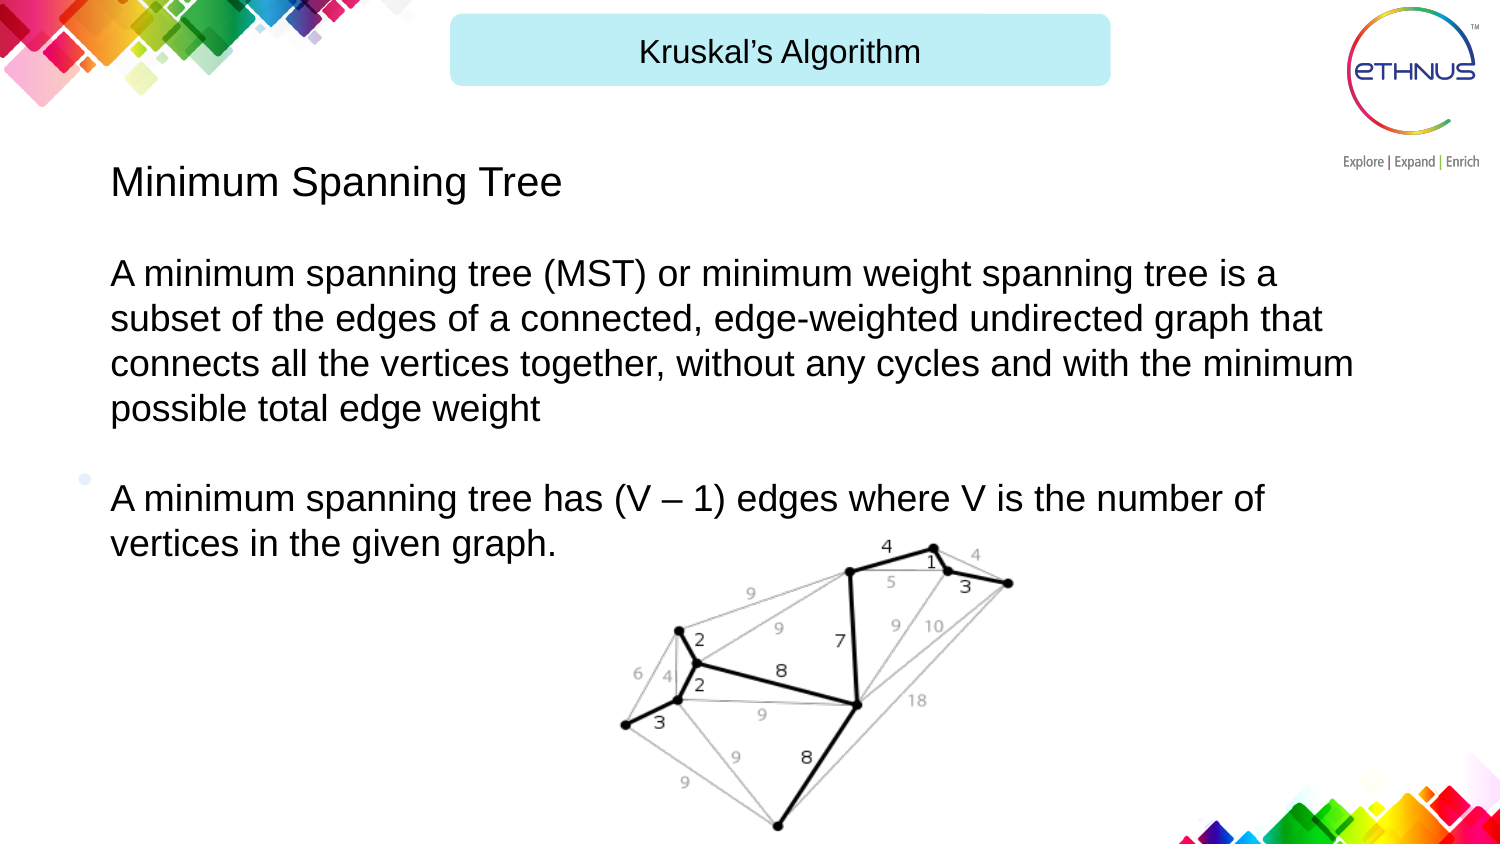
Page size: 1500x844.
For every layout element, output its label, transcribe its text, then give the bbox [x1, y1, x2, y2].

picture [1110, 752, 1500, 844]
text_box [78, 473, 92, 486]
picture [607, 530, 1029, 844]
text_box Minimum Spanning Tree A minimum spanning tree (MST) or minimum weight spanning tree is a subset of the edges of a connected, edge-weighted undirected graph that connects all the vertices together, without any cycles and with the minimum possible total edge weight A minimum spanning tree has (V – 1) edges where V is the number of vertices in the given graph. [95, 146, 1405, 742]
picture [0, 0, 412, 107]
picture [1344, 7, 1479, 170]
text_box Kruskal’s Algorithm [450, 13, 1111, 86]
